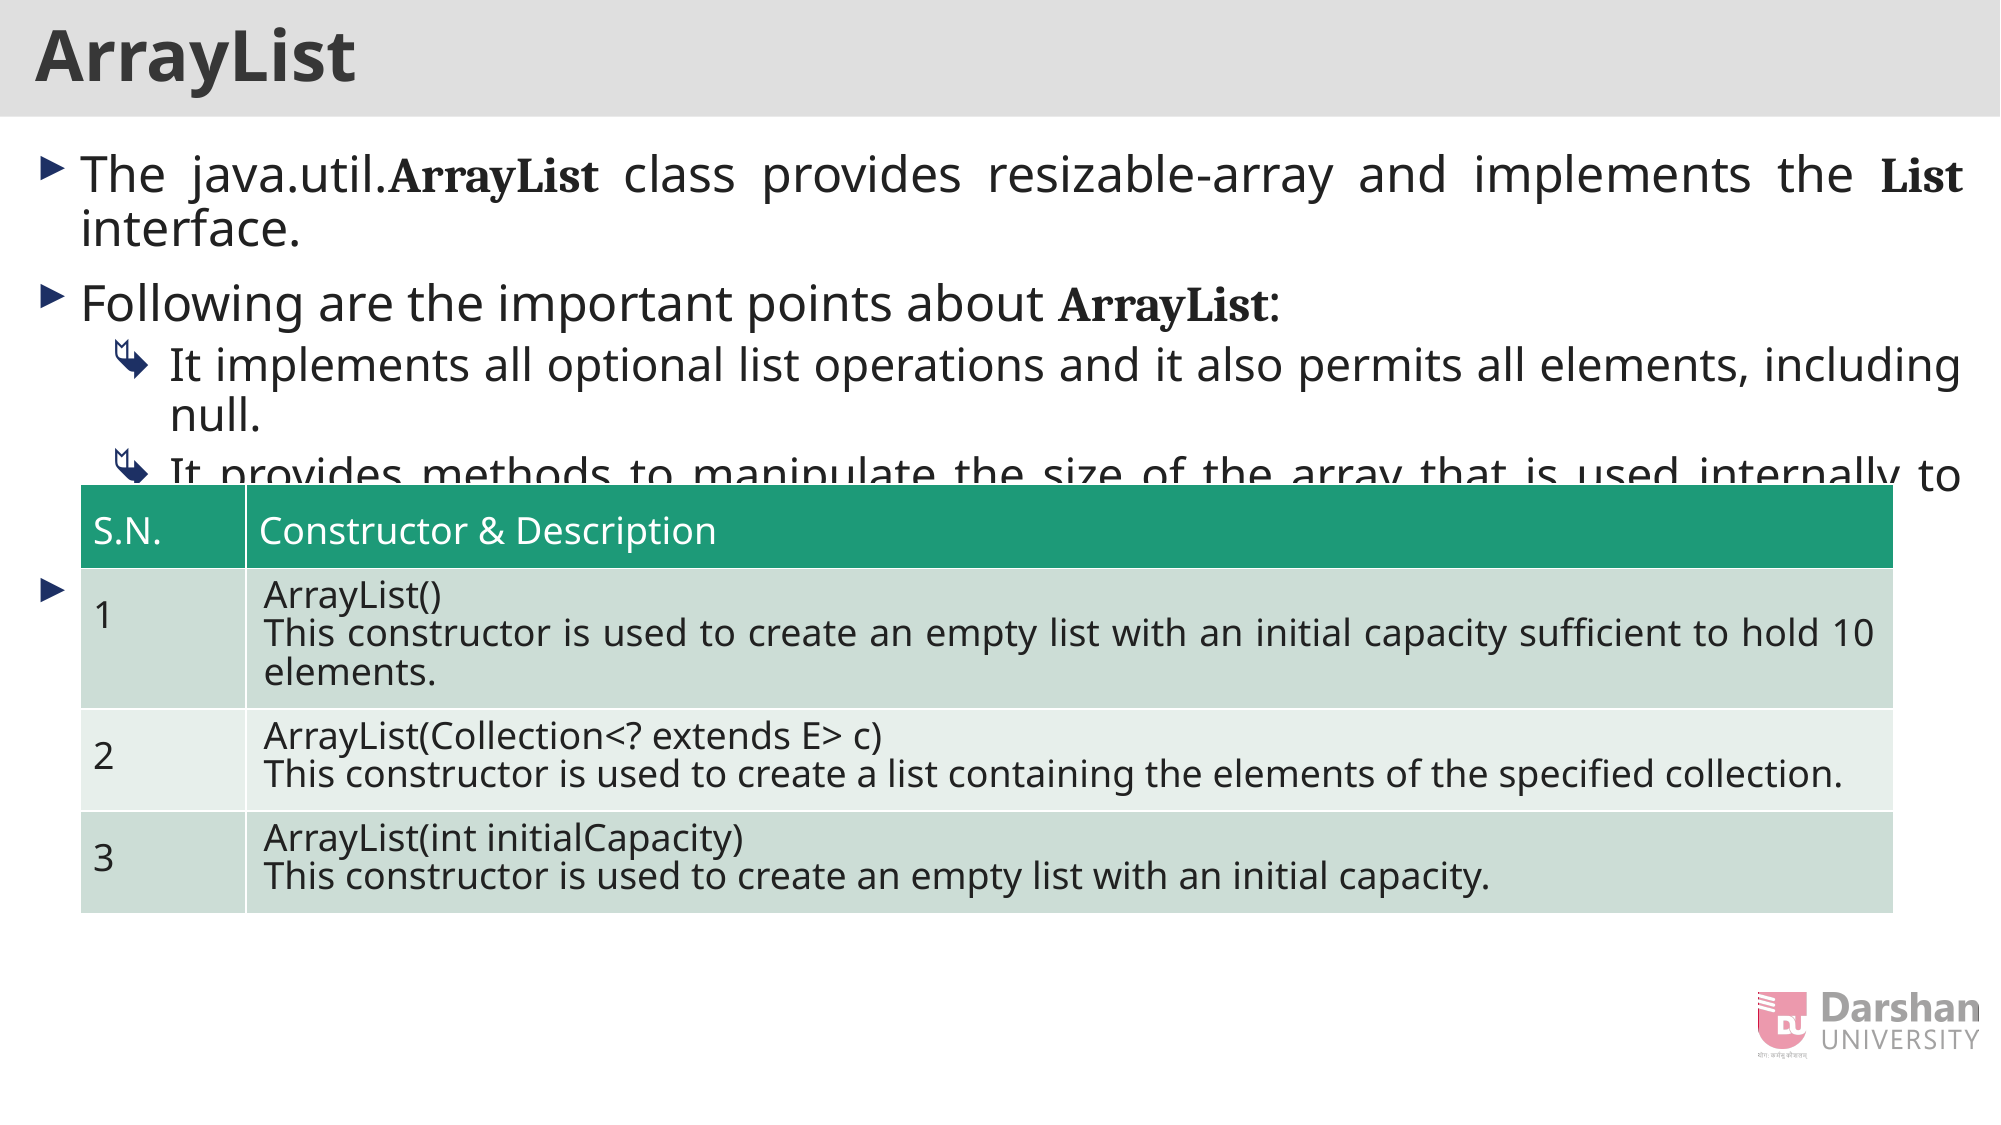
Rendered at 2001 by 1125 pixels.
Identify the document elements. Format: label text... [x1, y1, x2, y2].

table_header S.N. [81, 485, 245, 568]
table_cell 3 [81, 812, 245, 913]
title ArrayList [0, 0, 2000, 117]
table_header Constructor & Description [247, 485, 1893, 568]
table_cell 2 [81, 710, 245, 810]
table_cell ArrayList() This constructor is used to create an empty list with an initial capacity sufficient to hold 10 elements. [247, 569, 1893, 708]
table_cell ArrayList(int initialCapacity) This constructor is used to create an empty list with an initial capacity. [247, 812, 1893, 913]
table_cell ArrayList(Collection<? extends E> c) This constructor is used to create a list containing the elements of the specified collection. [247, 710, 1893, 810]
list The java.util.ArrayList class provides resizable-array and implements the List interface. Following are the important points about ArrayList: It implements all optional list operations and it also permits all elements, including null. It provides methods to manipulate the size of the array that is used internally to store the list. ArrayList (constructors) : [21, 141, 1979, 1059]
table_cell 1 [81, 569, 245, 708]
